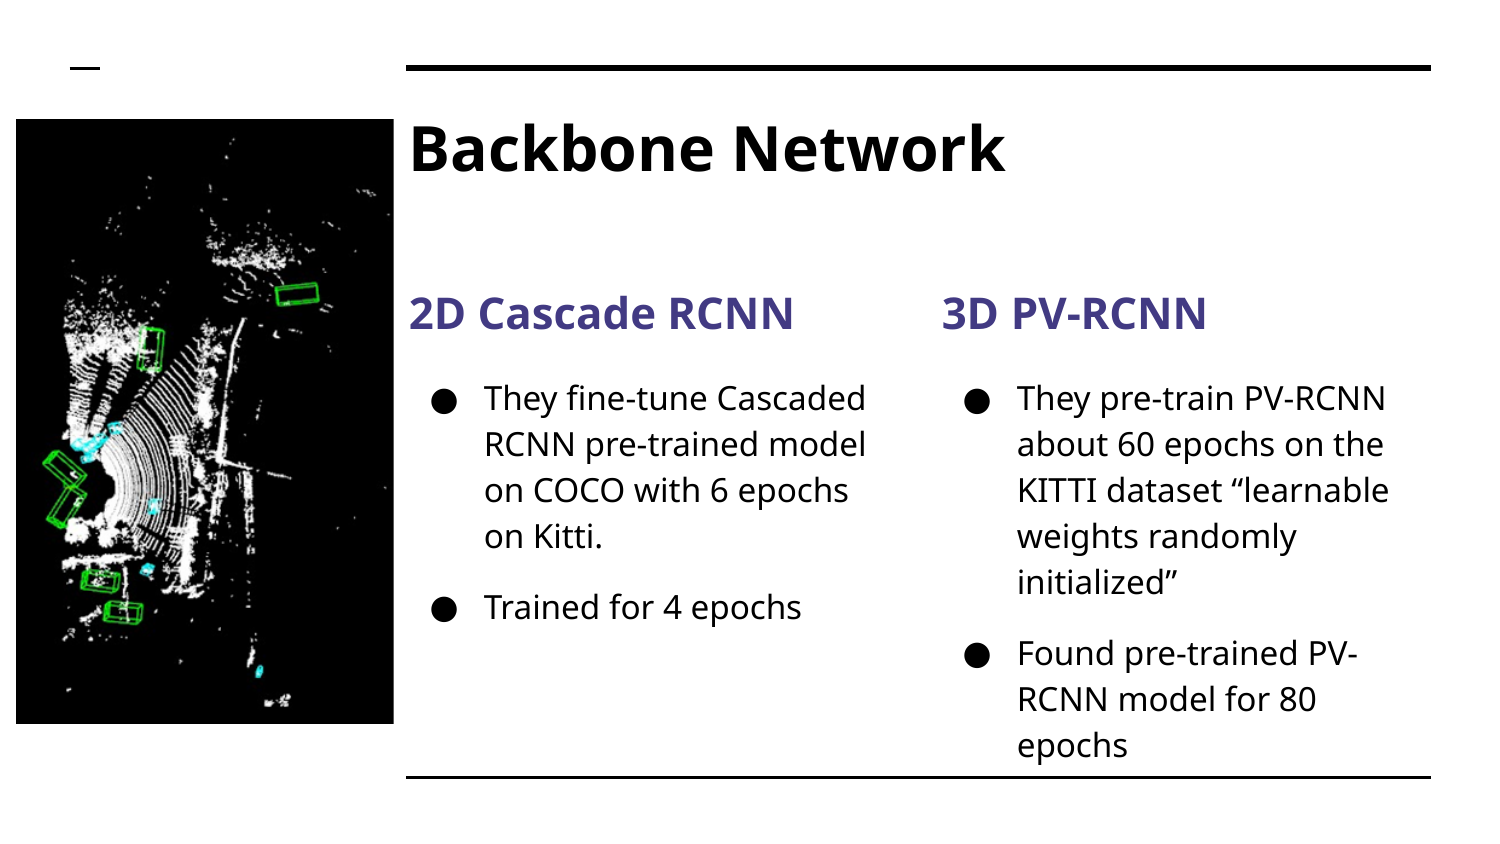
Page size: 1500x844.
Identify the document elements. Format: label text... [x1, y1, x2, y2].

list 3D PV-RCNN They pre-train PV-RCNN about 60 epochs on the KITTI dataset “learnable weights randomly initialized” Found pre-trained PV-RCNN model for 80 epochs [926, 262, 1431, 756]
picture [15, 119, 394, 724]
title Backbone Network [393, 94, 1431, 199]
list 2D Cascade RCNN They fine-tune Cascaded RCNN pre-trained model on COCO with 6 epochs on Kitti. Trained for 4 epochs [393, 262, 898, 756]
